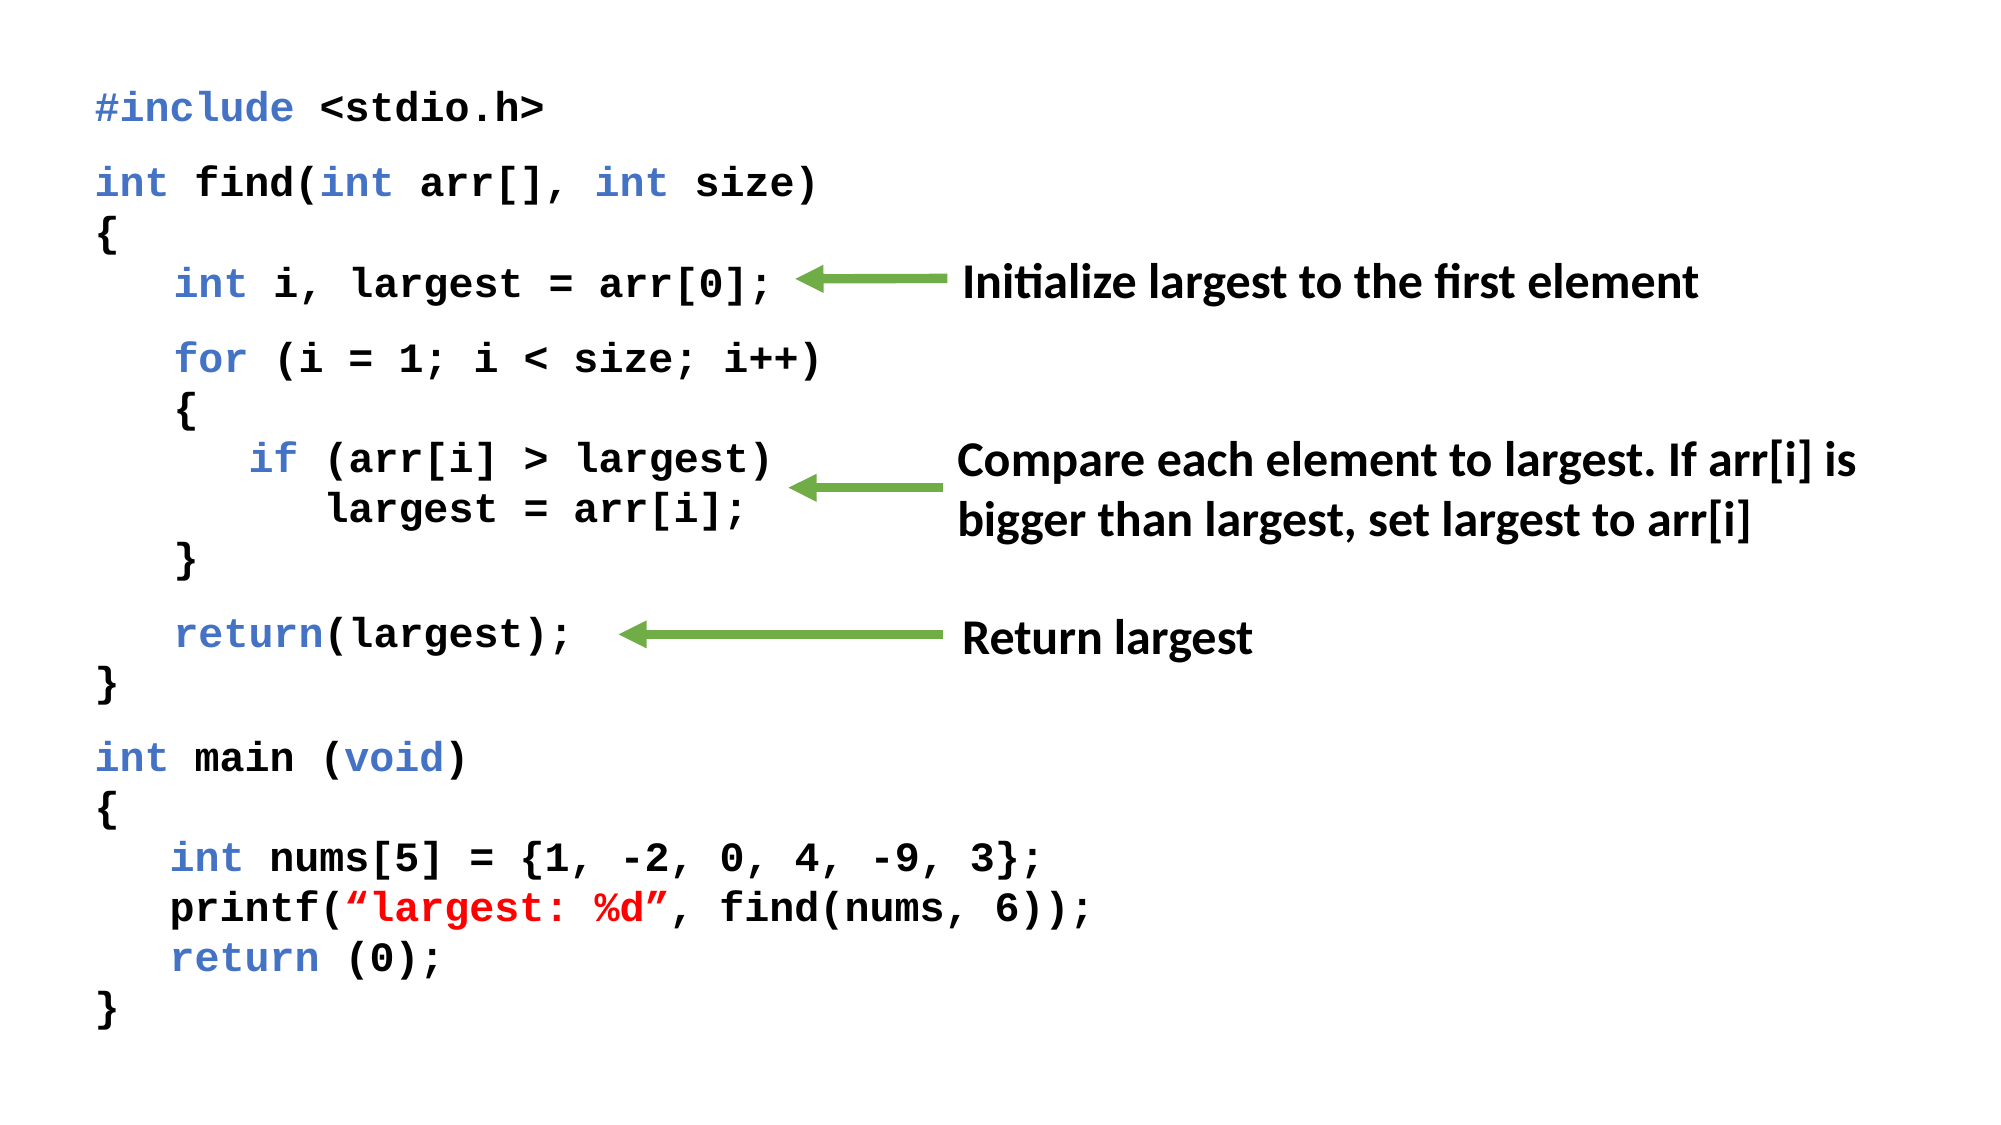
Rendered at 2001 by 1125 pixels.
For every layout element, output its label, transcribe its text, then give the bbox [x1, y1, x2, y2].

text_box int i, largest = arr[0]; for (i = 1; i < size; i++) { if (arr[i] > largest) largest = arr[i]; } return(largest); [158, 247, 883, 663]
text_box Initialize largest to the first element [947, 241, 1804, 316]
text_box Compare each element to largest. If arr[i] is bigger than largest, set largest to arr[i] [942, 419, 1902, 555]
text_box #include <stdio.h> int find(int arr[], int size) { } int main (void) { int nums[5] = {1, -2, 0, 4, -9, 3}; printf(“largest: %d”, find(nums, 6)); return (0); } [79, 71, 1211, 1037]
text_box Return largest [947, 596, 1804, 672]
